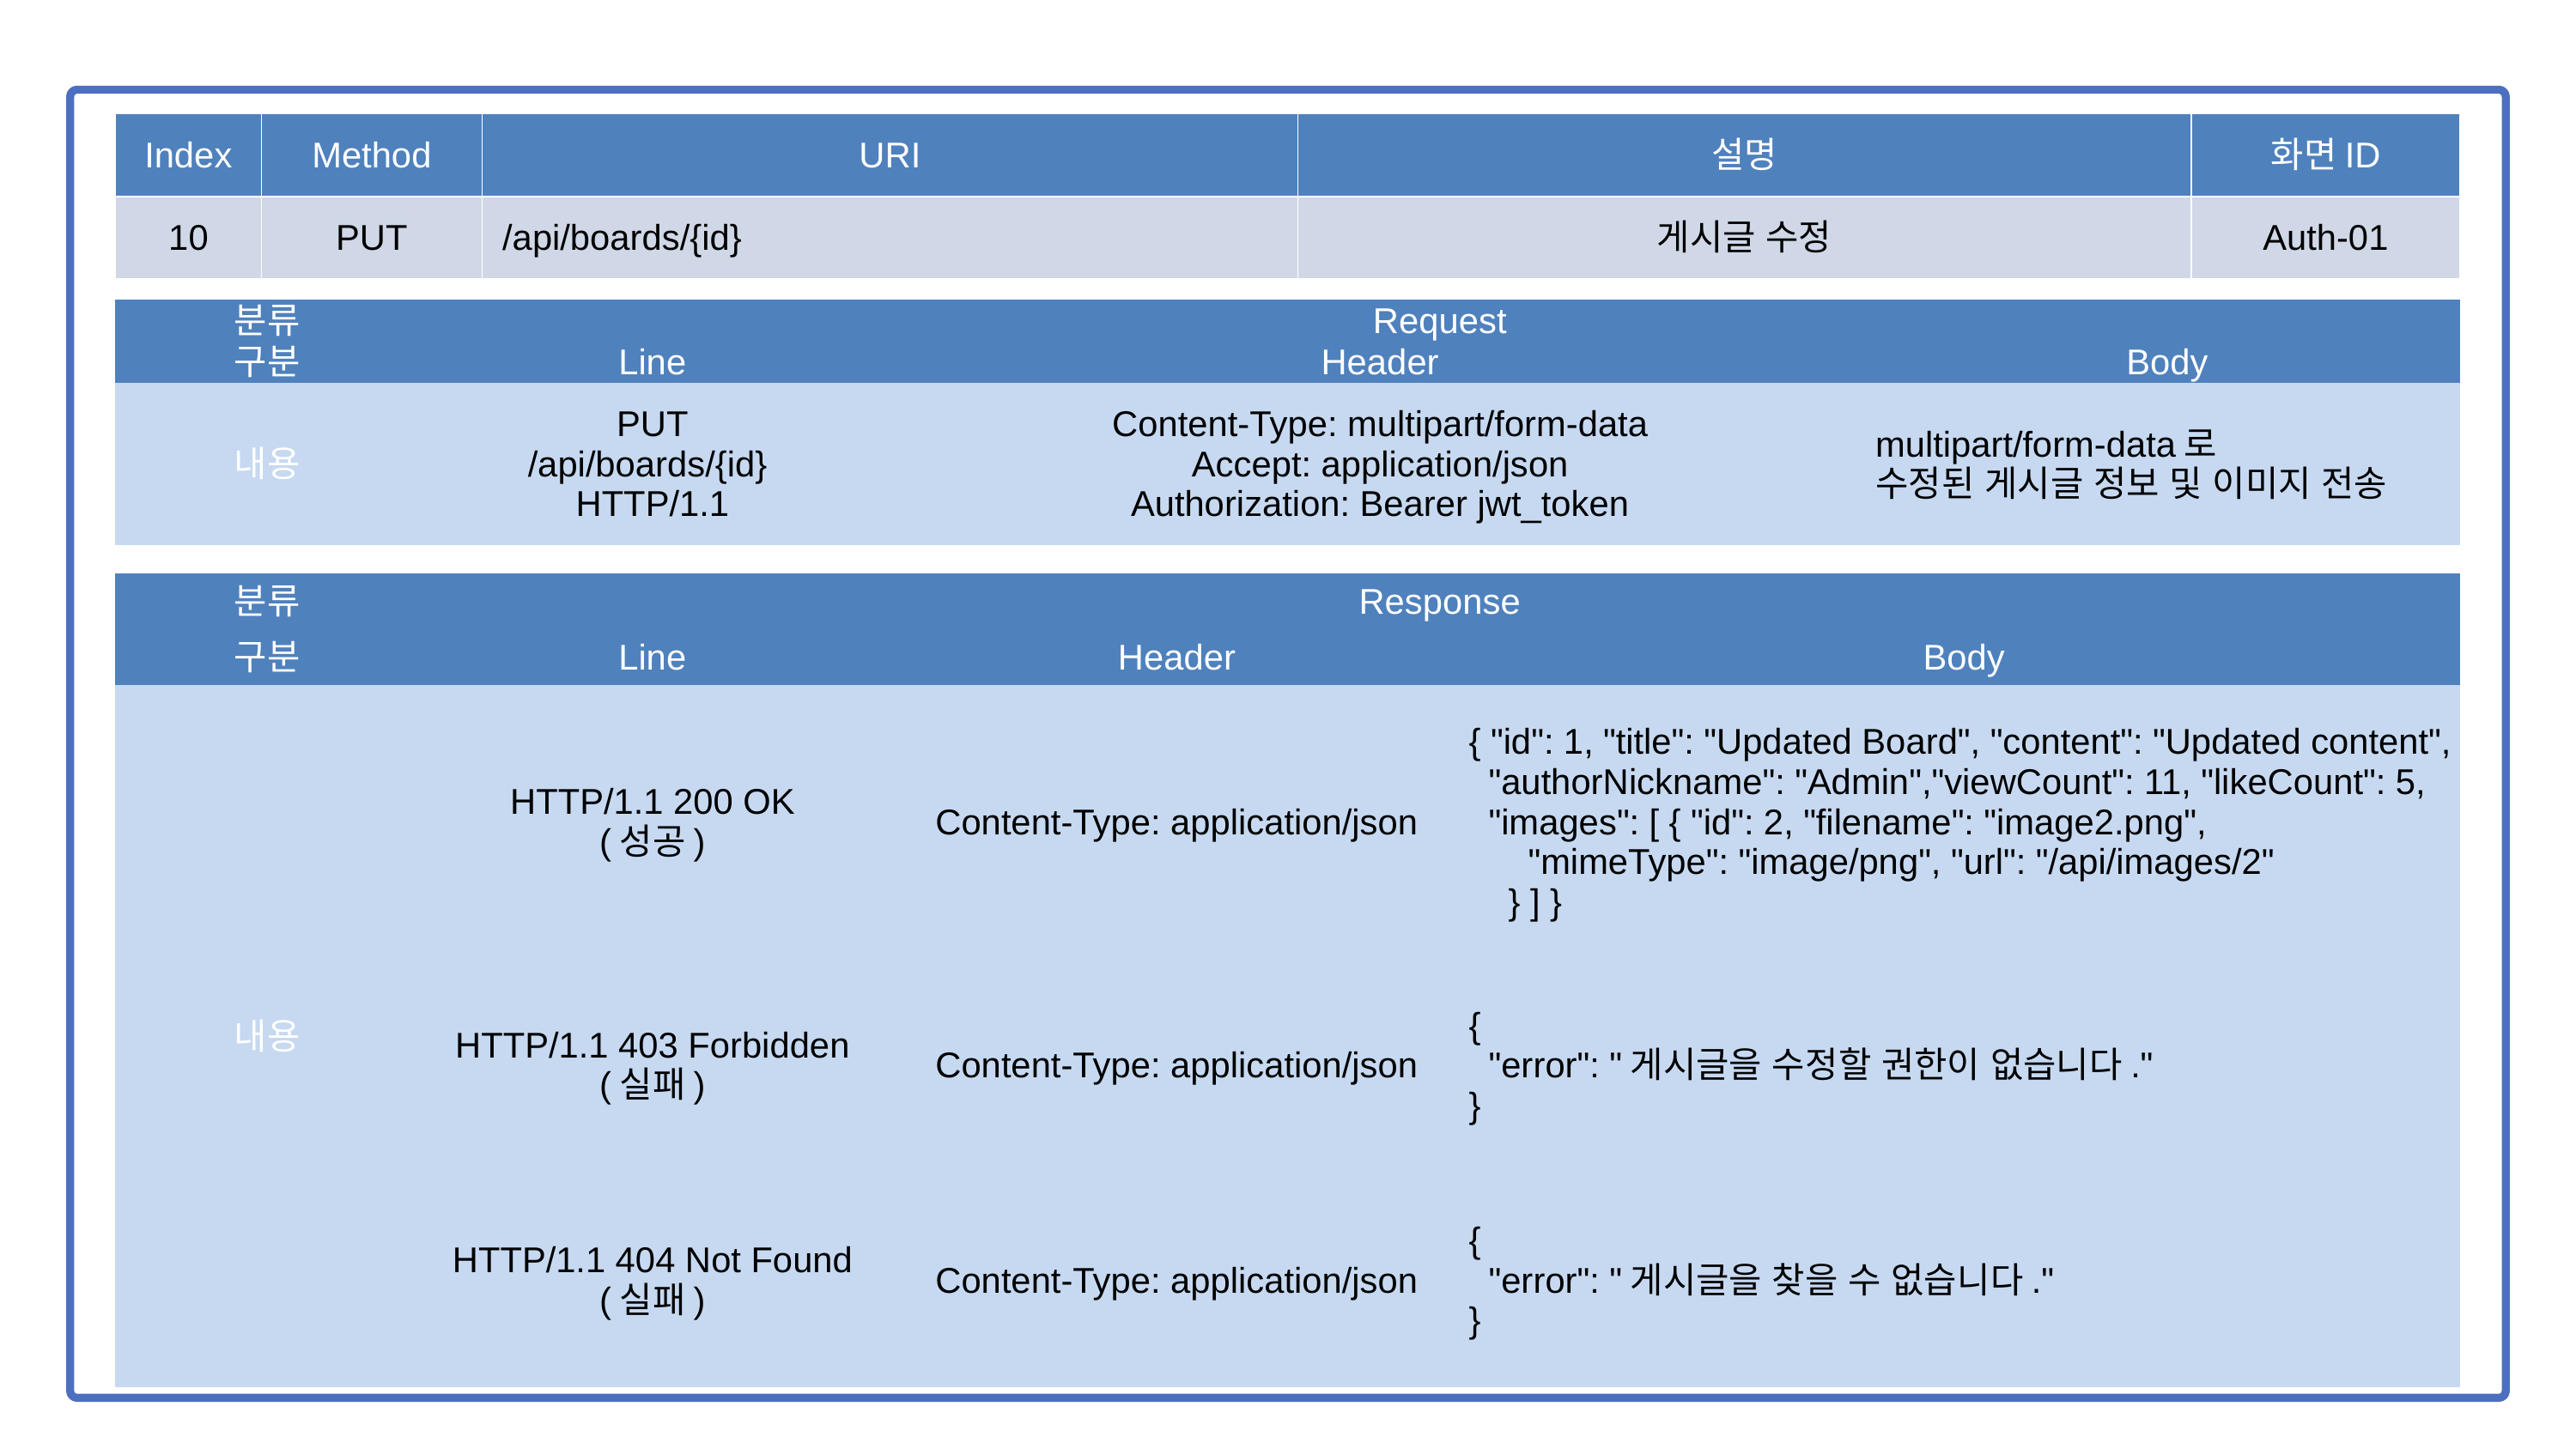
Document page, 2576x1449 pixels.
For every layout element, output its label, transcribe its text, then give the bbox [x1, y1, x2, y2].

table_cell Body [1874, 341, 2460, 383]
table_header 화면ID [2192, 114, 2459, 196]
table_header Method [262, 114, 482, 196]
table_cell Header [886, 629, 1467, 685]
table_header Index [116, 114, 261, 196]
text_box [70, 89, 2506, 1398]
table_cell multipart/form-data로 수정된 게시글 정보 및 이미지 전송 [1874, 383, 2460, 545]
table_header Request [419, 300, 2460, 341]
table_cell HTTP/1.1 404 Not Found (실패) [419, 1173, 886, 1387]
table_cell Auth-01 [2192, 197, 2459, 278]
table_cell Content-Type: application/json [886, 685, 1467, 957]
table_cell Content-Type: application/json [886, 957, 1467, 1173]
table_cell { "error": "게시글을 찾을 수 없습니다." } [1467, 1173, 2460, 1387]
table_header 분류 [115, 573, 419, 629]
table_header URI [483, 114, 1297, 196]
table_cell Line [419, 629, 886, 685]
table_cell 구분 [115, 629, 419, 685]
table_header 분류 [115, 300, 419, 341]
table_cell Header [886, 341, 1874, 383]
table_cell 구분 [115, 341, 419, 383]
table_cell HTTP/1.1 403 Forbidden (실패) [419, 957, 886, 1173]
table_cell PUT [262, 197, 482, 278]
table_header 설명 [1298, 114, 2190, 196]
table_cell 게시글 수정 [1298, 197, 2190, 278]
table_cell Content-Type: multipart/form-data Accept: application/json Authorization: Bearer jwt_token [886, 383, 1874, 545]
table_cell HTTP/1.1 200 OK (성공) [419, 685, 886, 957]
table_cell /api/boards/{id} [483, 197, 1297, 278]
table_cell { "id": 1, "title": "Updated Board", "content": "Updated content", "authorNickname": "Admin","viewCount": 11, "likeCount": 5, "images": [ { "id": 2, "filename": "image2.png", "mimeType": "image/png", "url": "/api/images/2" } ] } [1467, 685, 2460, 957]
table_cell 내용 [115, 685, 419, 1387]
table_cell { "error": "게시글을 수정할 권한이 없습니다." } [1467, 957, 2460, 1173]
table_cell Content-Type: application/json [886, 1173, 1467, 1387]
table_cell 내용 [115, 383, 419, 545]
table_cell PUT /api/boards/{id} HTTP/1.1 [419, 383, 886, 545]
table_cell Body [1467, 629, 2460, 685]
table_cell 10 [116, 197, 261, 278]
table_header Response [419, 573, 2460, 629]
table_cell Line [419, 341, 886, 383]
